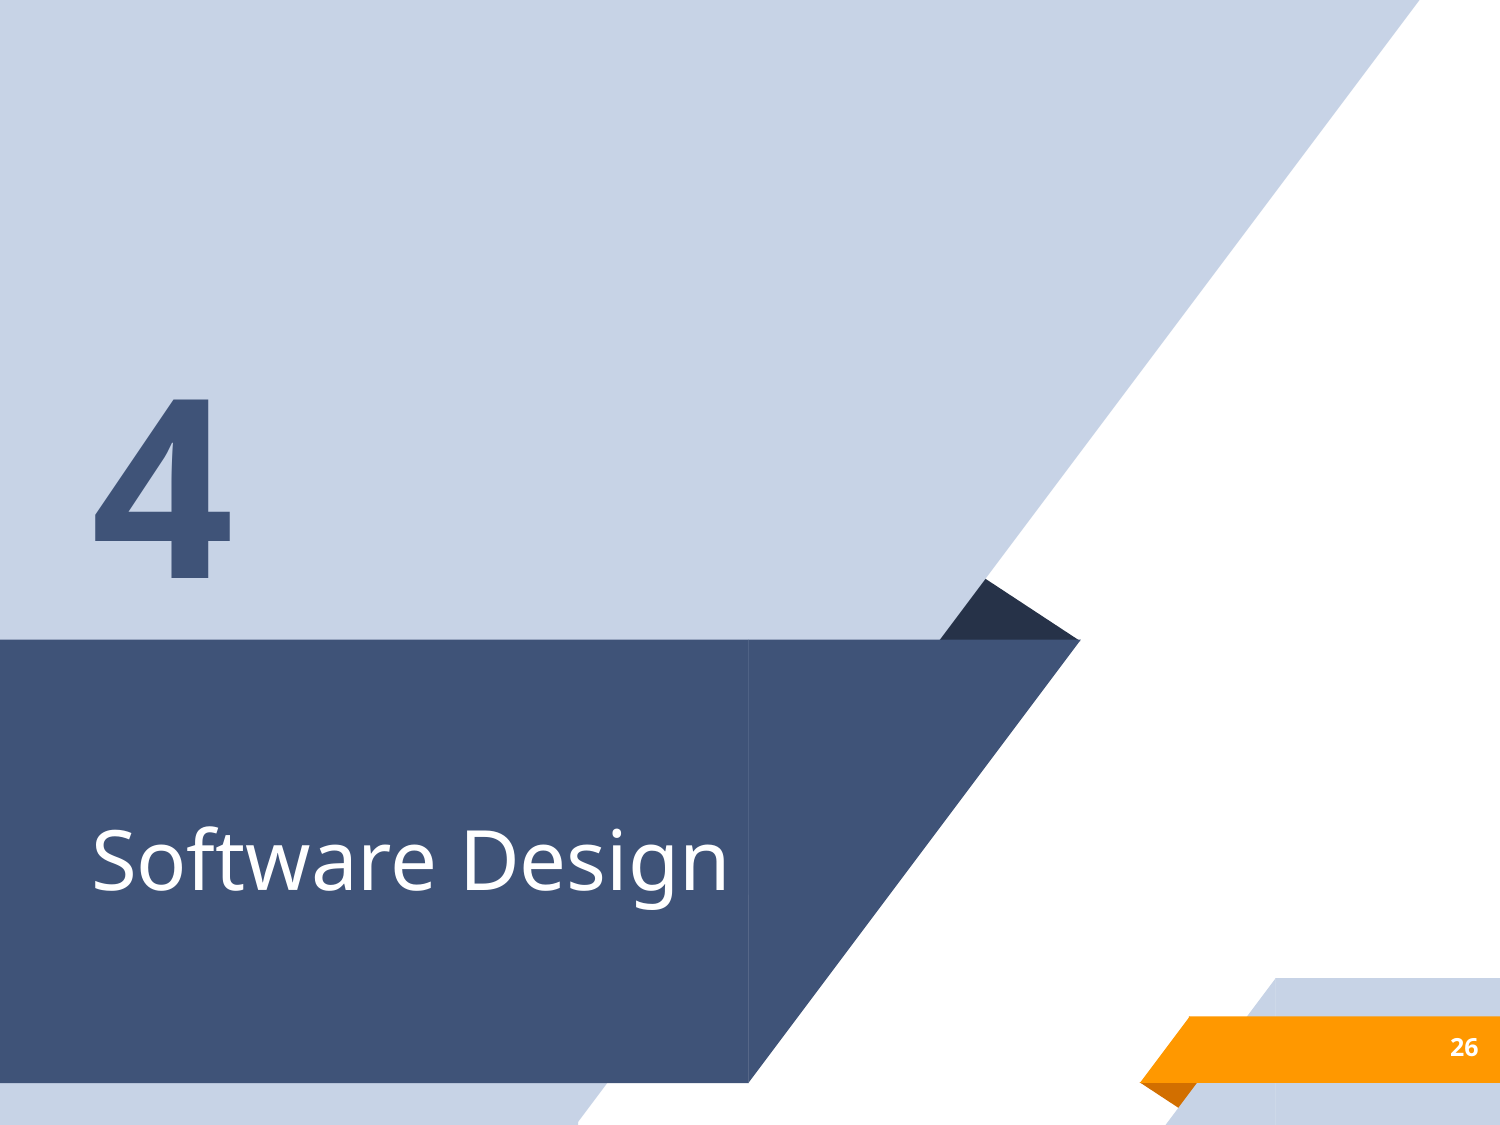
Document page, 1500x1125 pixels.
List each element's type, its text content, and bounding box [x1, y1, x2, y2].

slide_number ‹#› [1249, 1014, 1494, 1084]
text_box 4 [76, 128, 434, 644]
title Software Design [76, 668, 879, 923]
